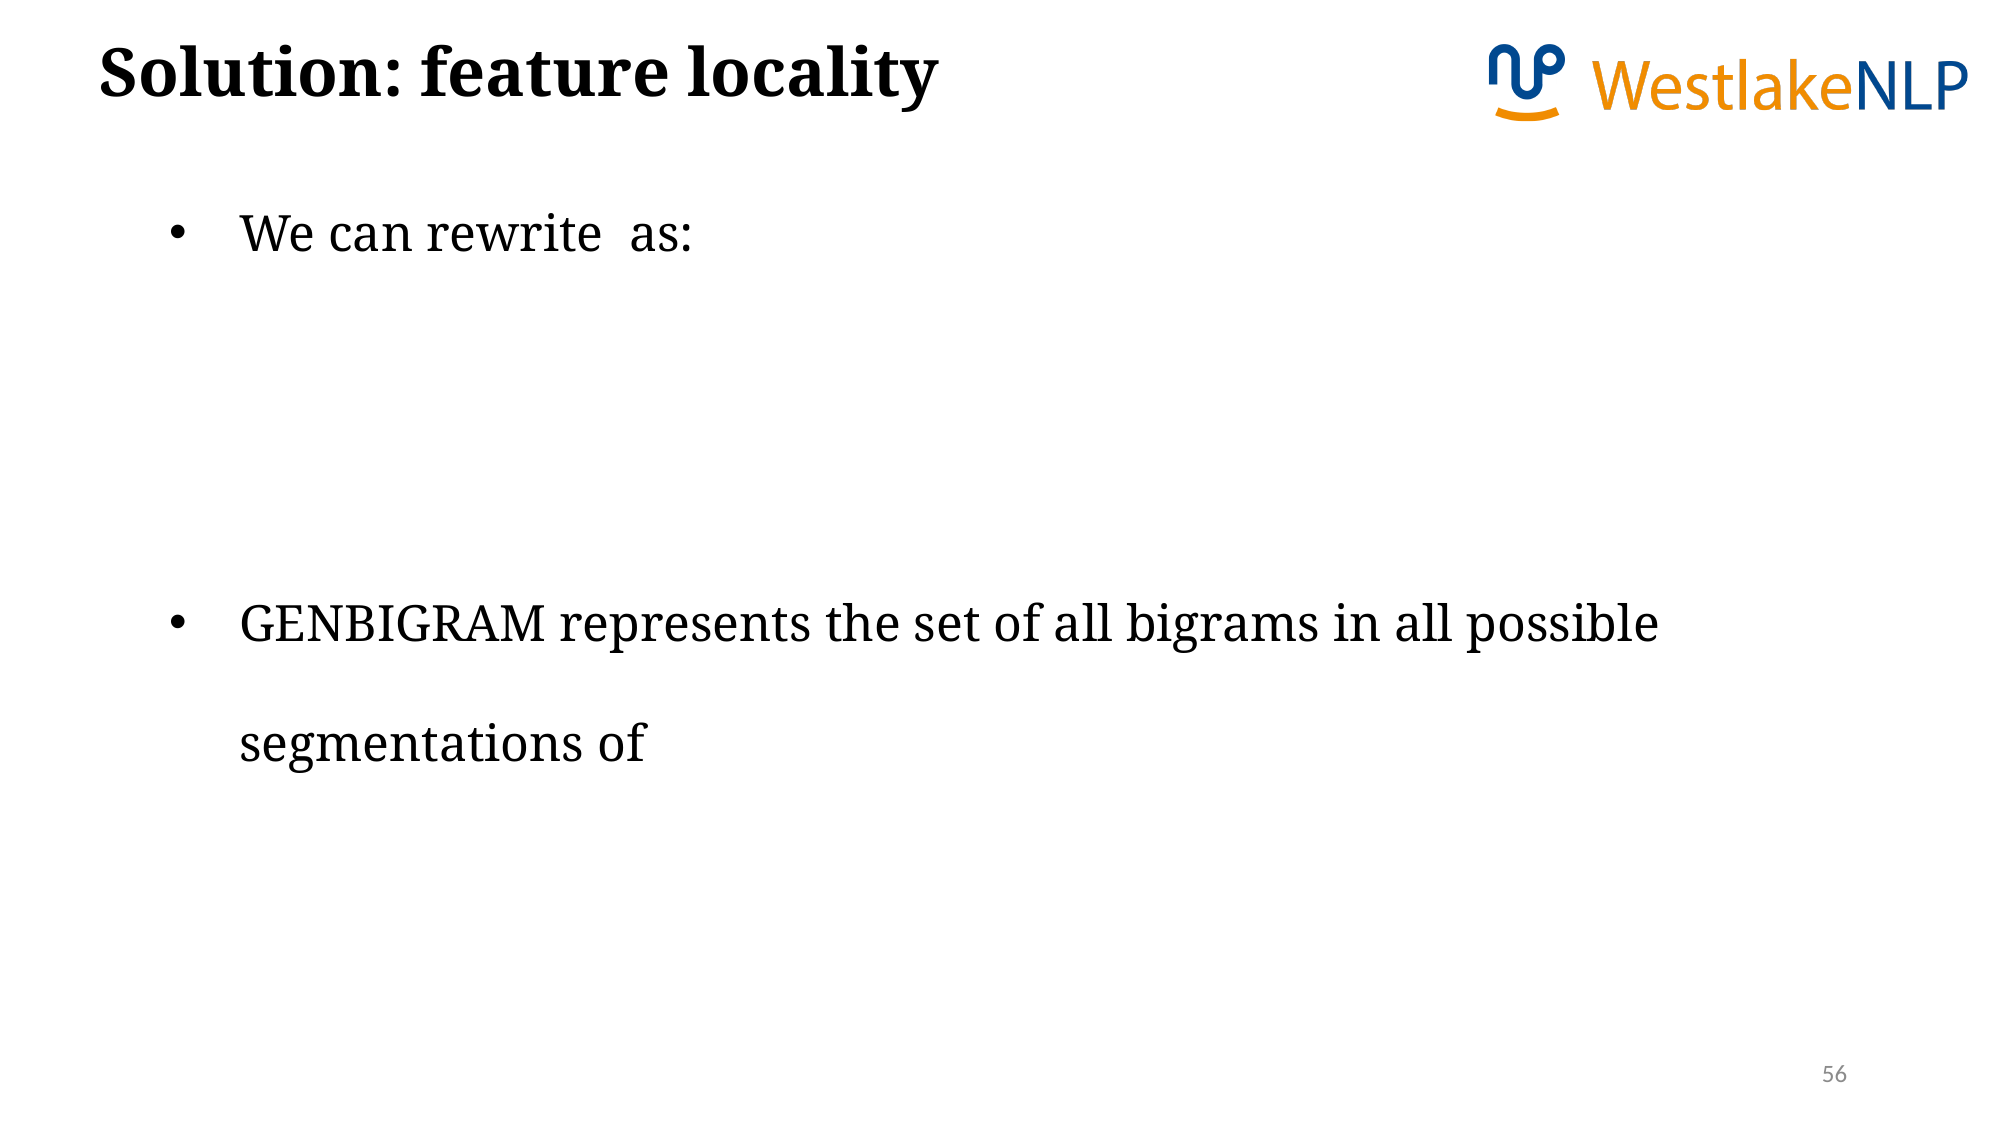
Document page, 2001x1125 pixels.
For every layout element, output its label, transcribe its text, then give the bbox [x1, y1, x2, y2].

picture [1459, 0, 2000, 170]
text_box Solution: feature locality [84, 22, 1349, 117]
slide_number 56 [1412, 1042, 1863, 1103]
